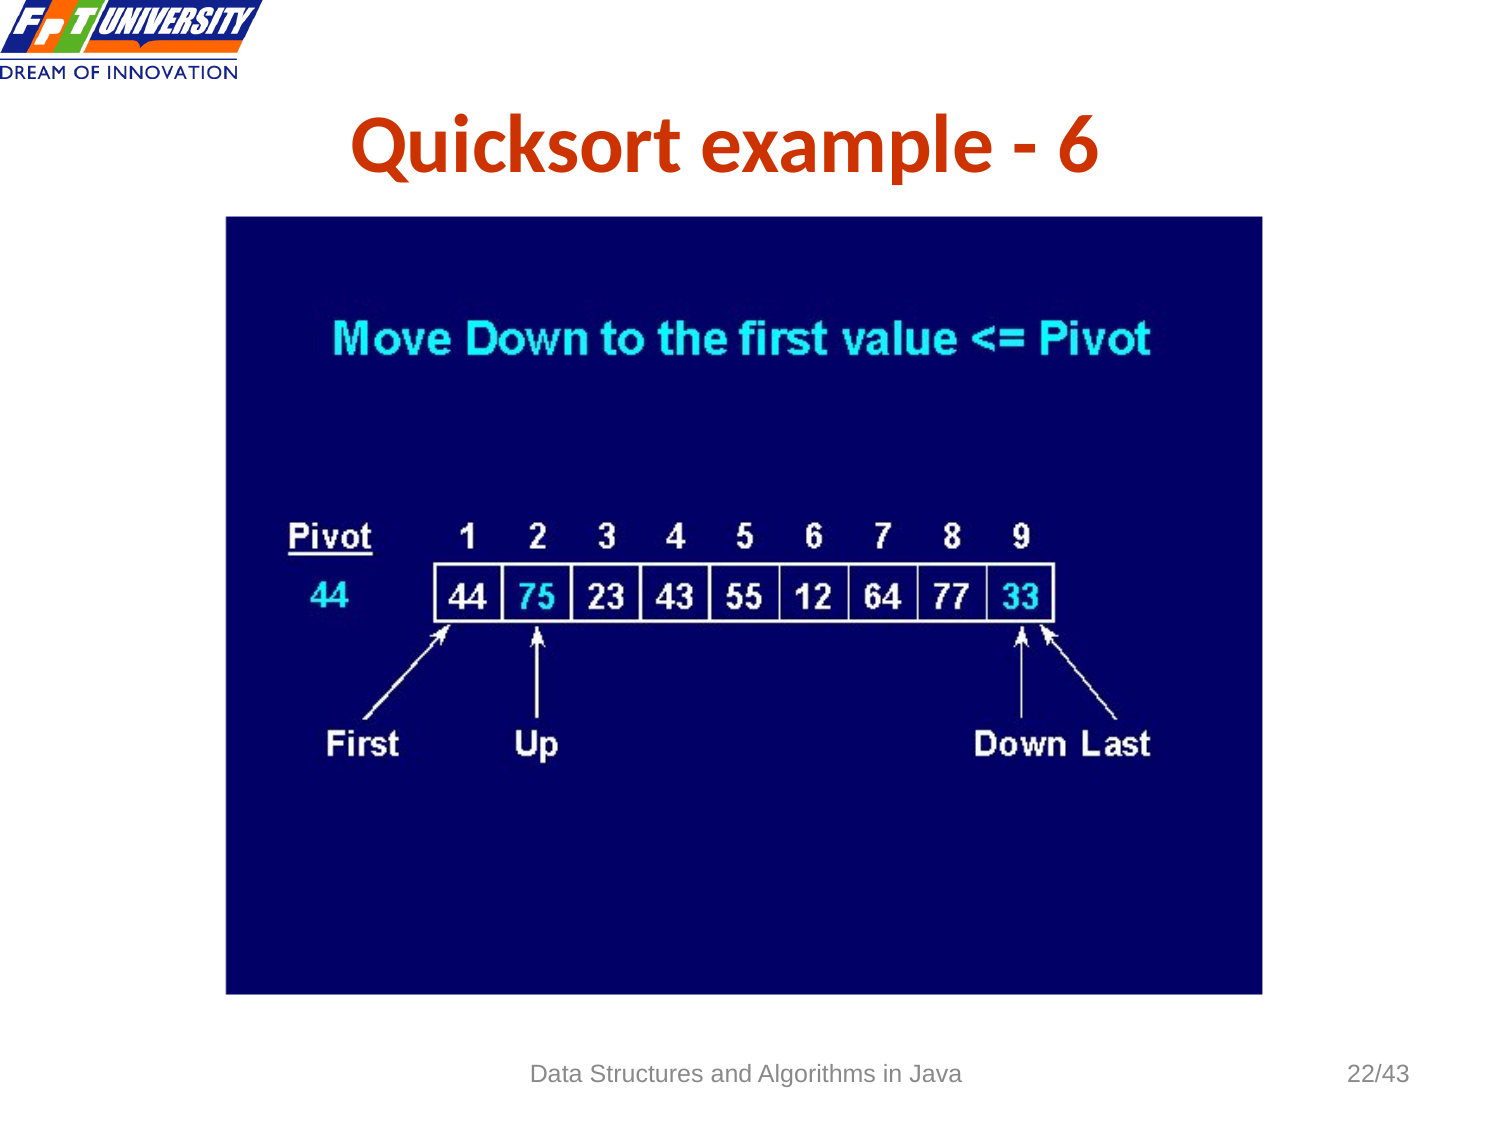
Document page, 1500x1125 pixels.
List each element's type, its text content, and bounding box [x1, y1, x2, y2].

picture [219, 212, 1270, 1001]
footer Data Structures and Algorithms in Java [474, 1042, 1025, 1103]
picture [0, 0, 263, 79]
title Quicksort example - 6 [224, 37, 1226, 210]
slide_number /43 [1074, 1042, 1425, 1103]
